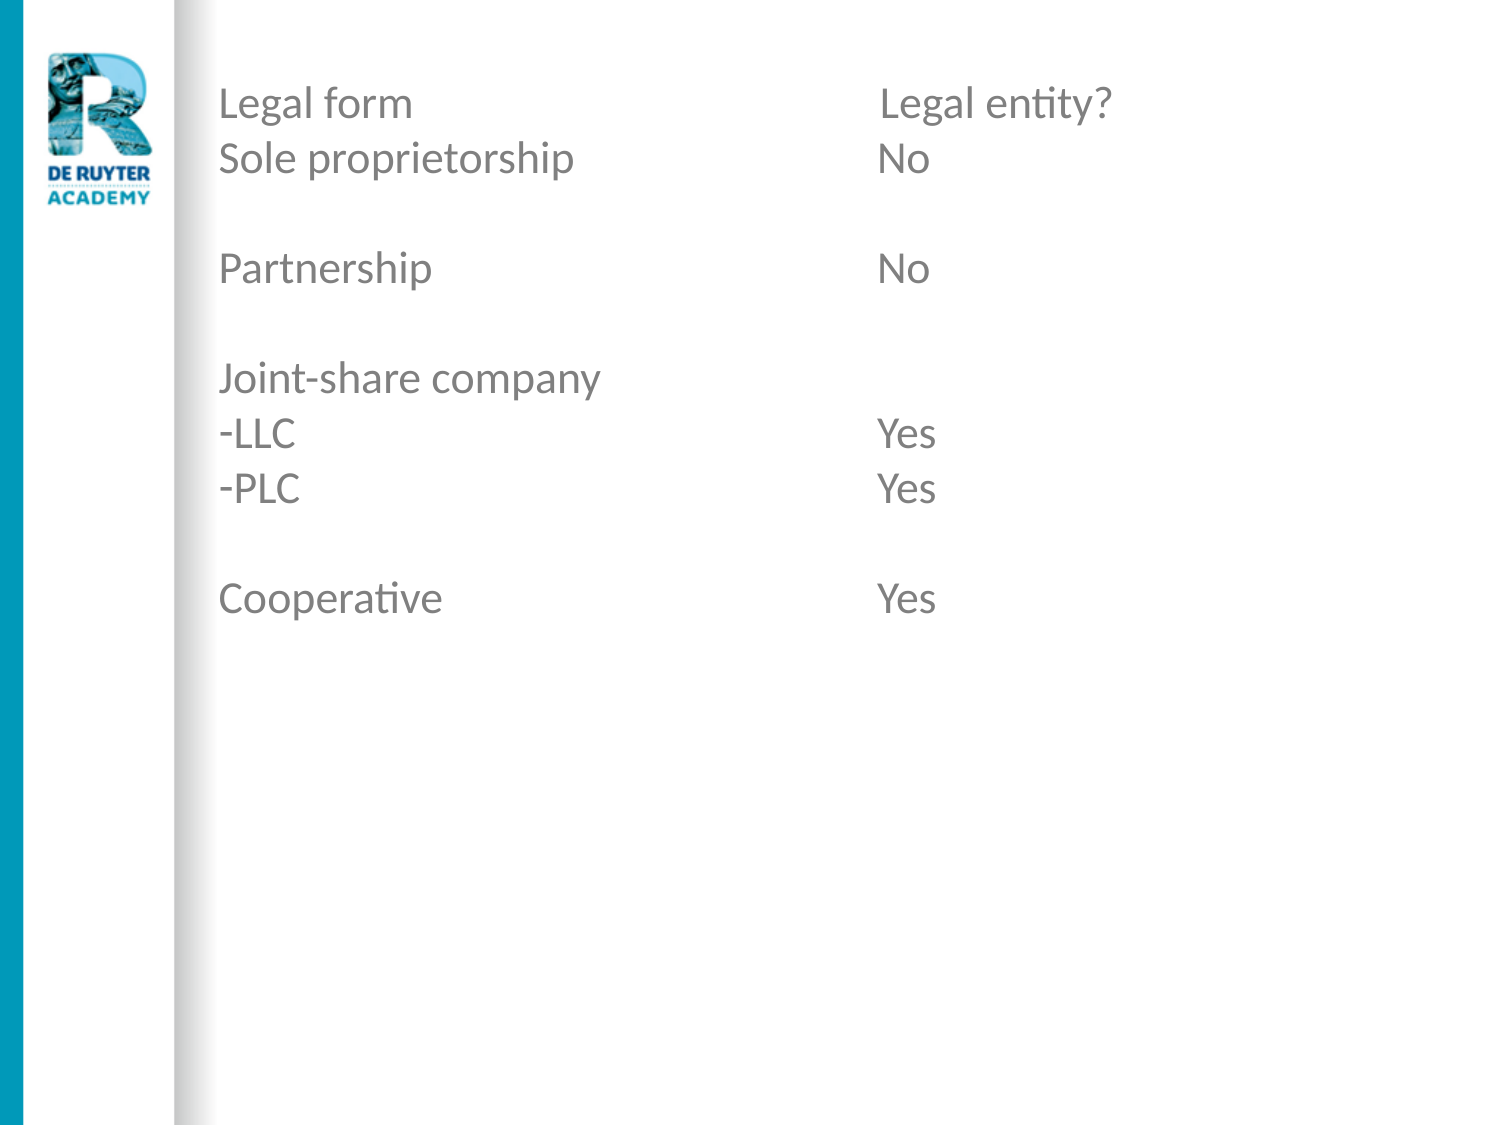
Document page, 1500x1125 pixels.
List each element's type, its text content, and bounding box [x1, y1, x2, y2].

list No No Yes Yes Yes [877, 73, 1456, 841]
list Sole proprietorship Partnership Joint-share company LLC PLC Cooperative [218, 73, 833, 841]
picture [0, 0, 1500, 1125]
